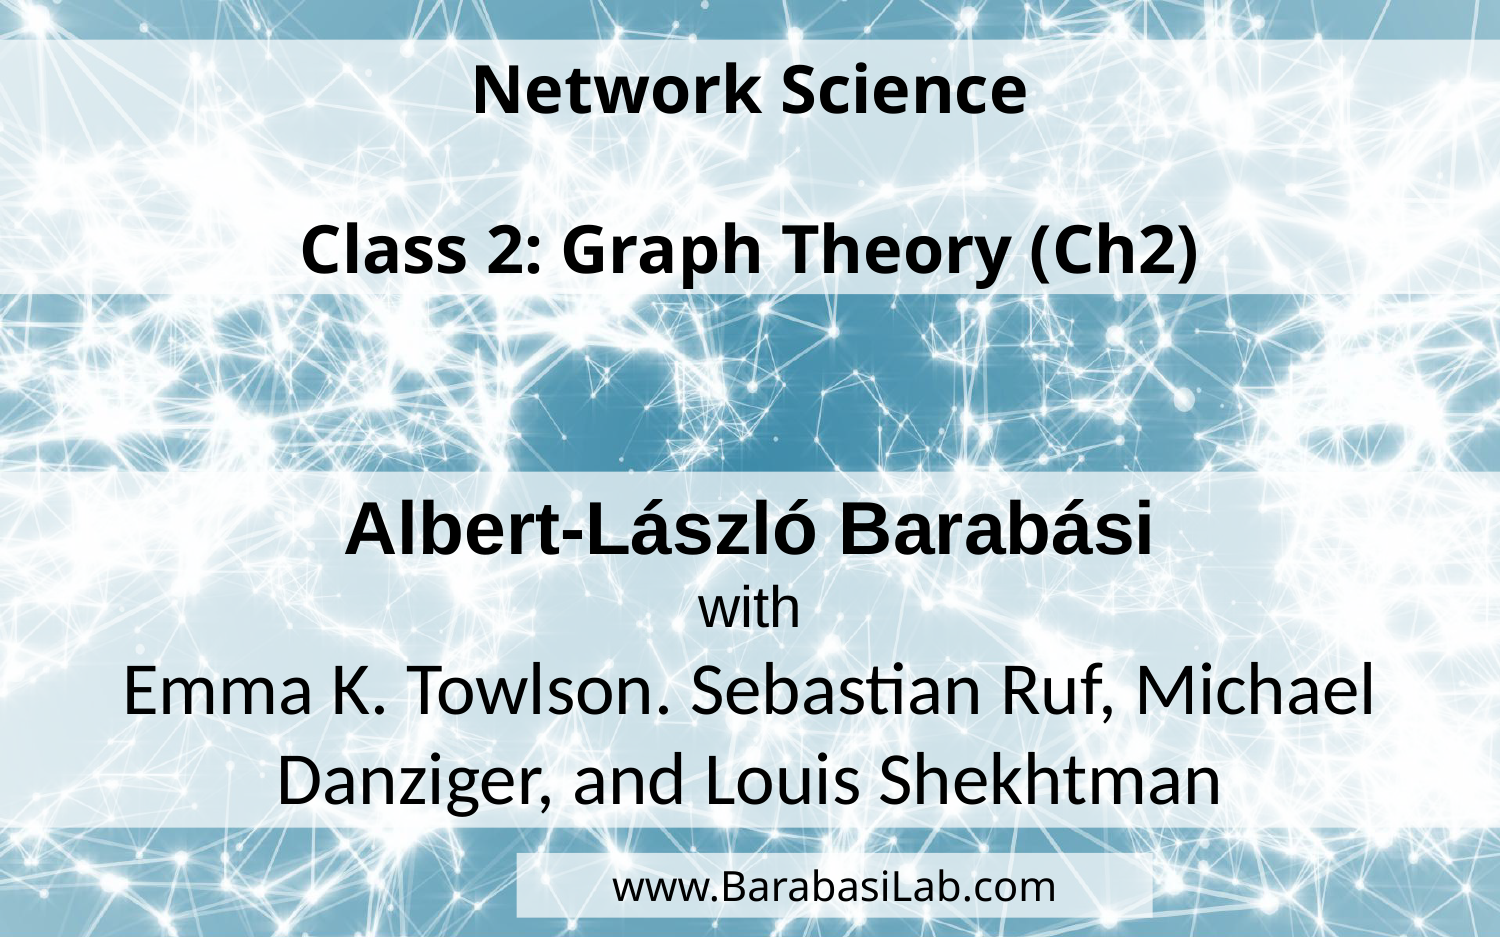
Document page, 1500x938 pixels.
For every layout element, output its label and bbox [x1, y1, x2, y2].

text_box [0, 0, 1500, 938]
